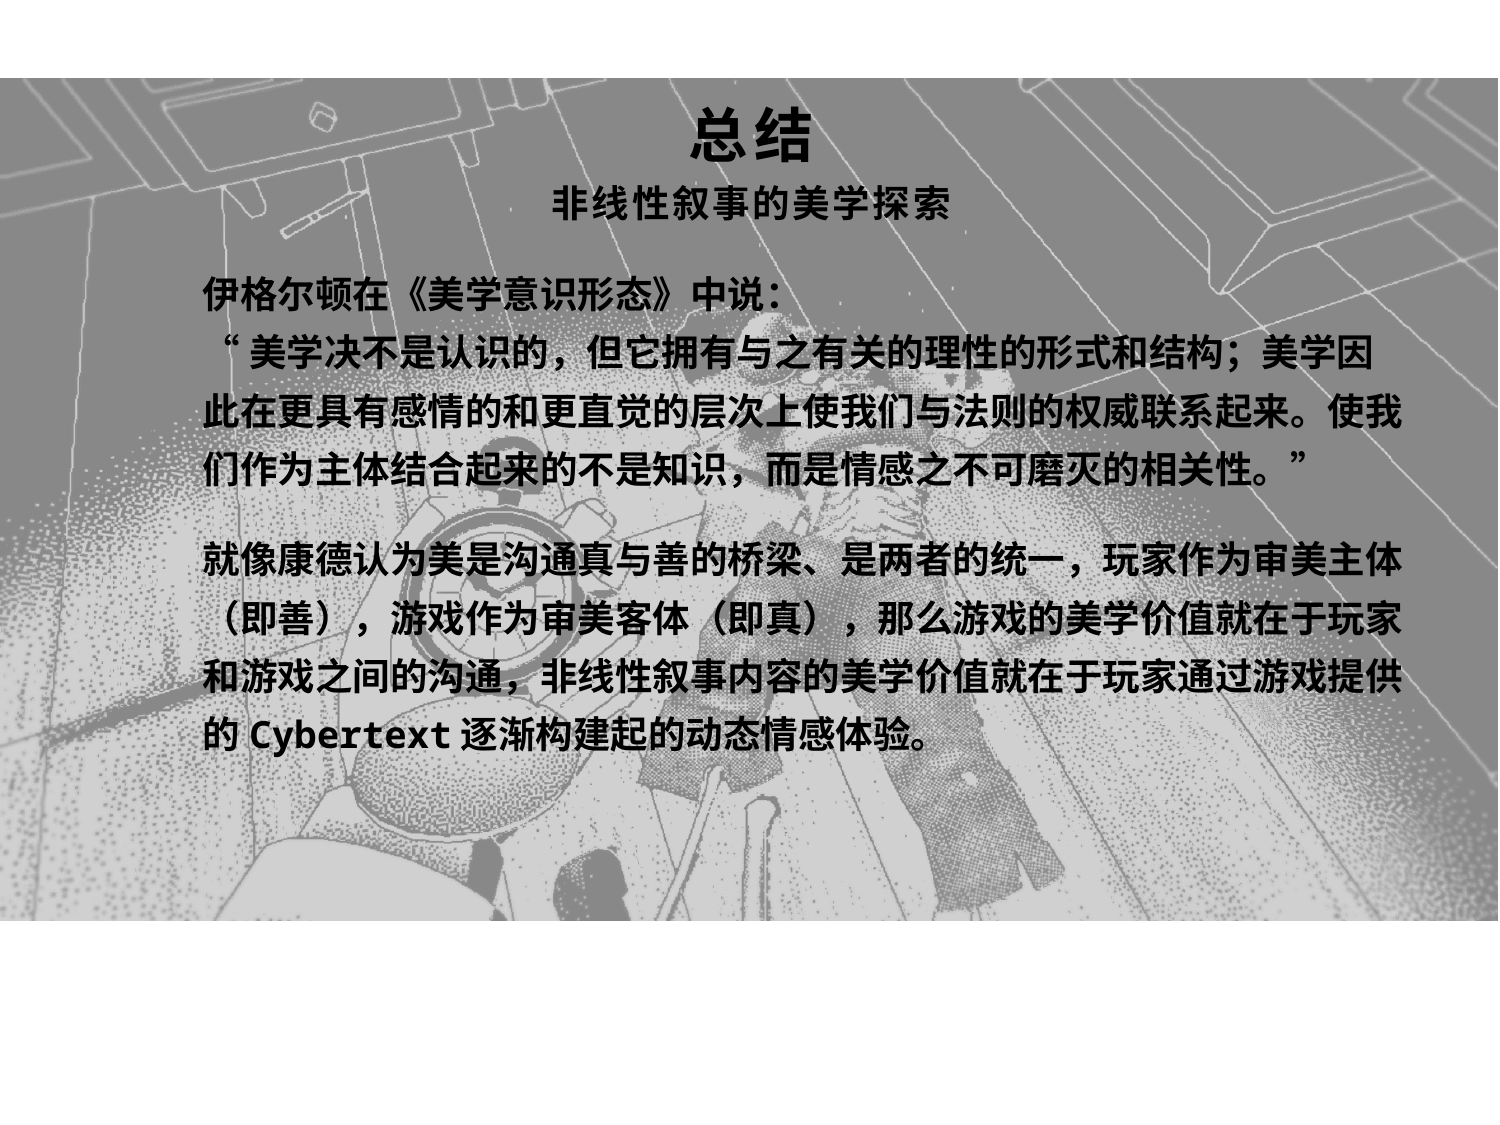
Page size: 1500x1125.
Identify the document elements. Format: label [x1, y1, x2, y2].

picture [0, 78, 1498, 921]
